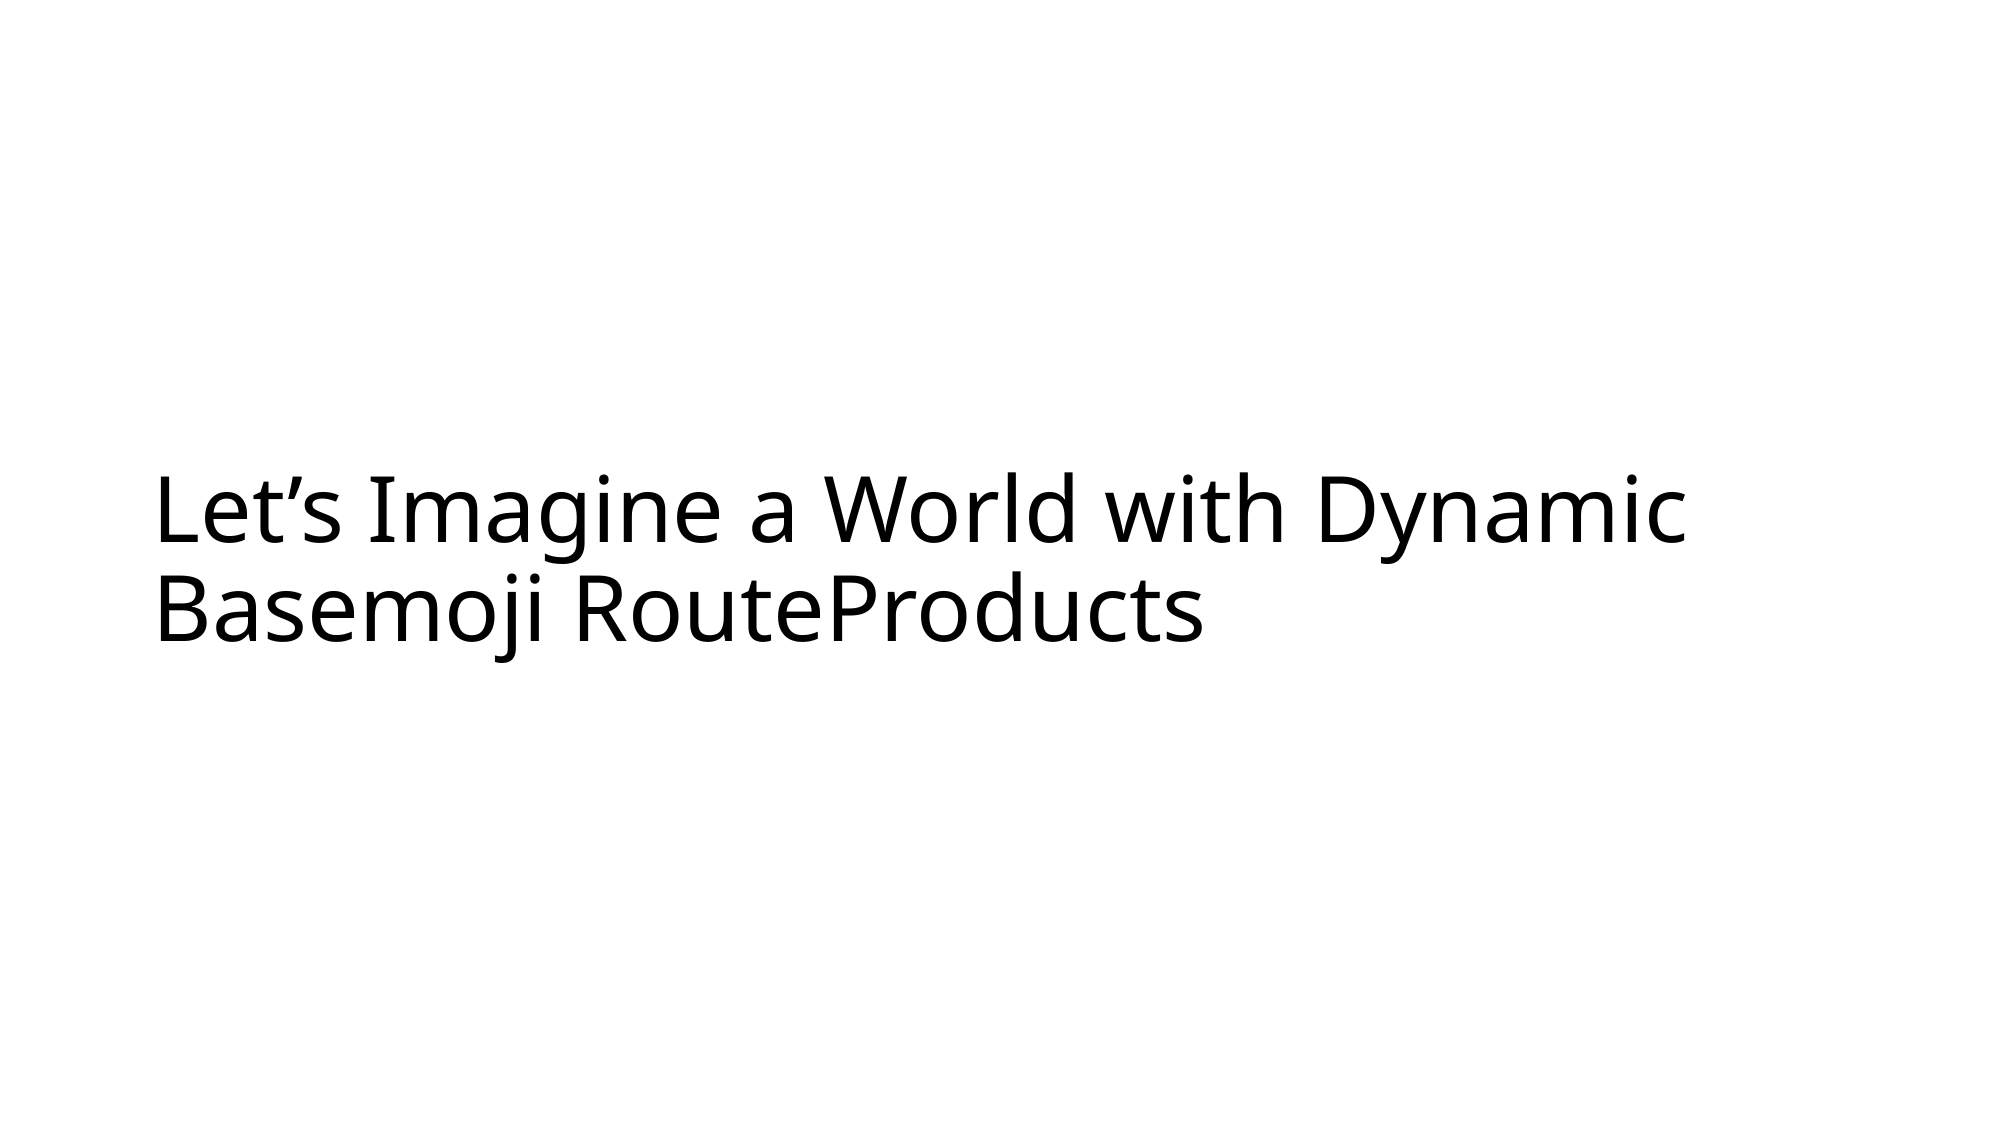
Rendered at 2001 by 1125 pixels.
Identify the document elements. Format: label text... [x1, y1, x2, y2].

title Let’s Imagine a World with Dynamic Basemoji RouteProducts [137, 453, 2000, 672]
